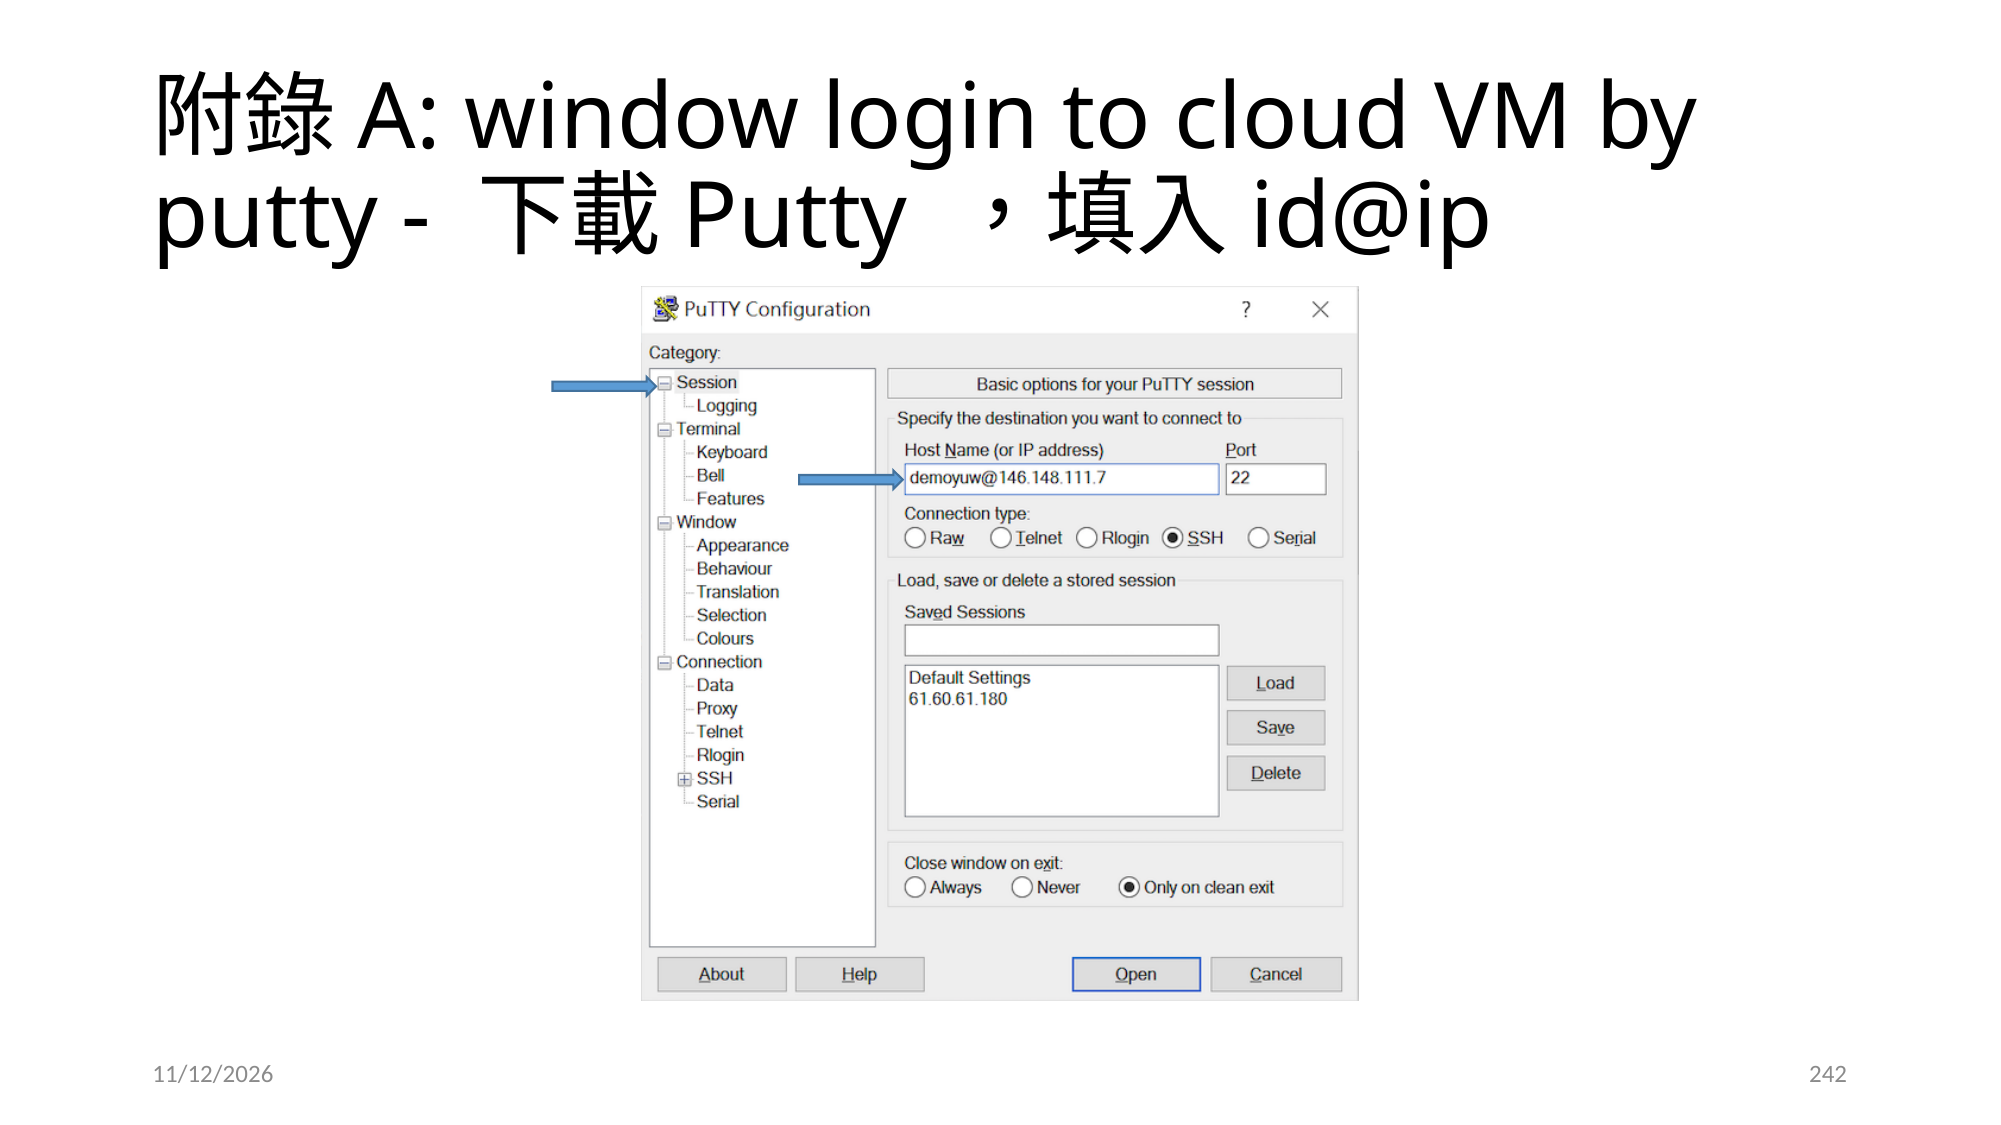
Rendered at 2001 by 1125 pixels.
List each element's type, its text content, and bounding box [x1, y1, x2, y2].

slide_number 242 [1412, 1042, 1863, 1103]
title 附錄A: window login to cloud VM by putty - 下載Putty ，填入id@ip [137, 59, 1863, 278]
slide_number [137, 1042, 588, 1103]
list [641, 286, 1359, 1001]
text_box [551, 380, 641, 392]
